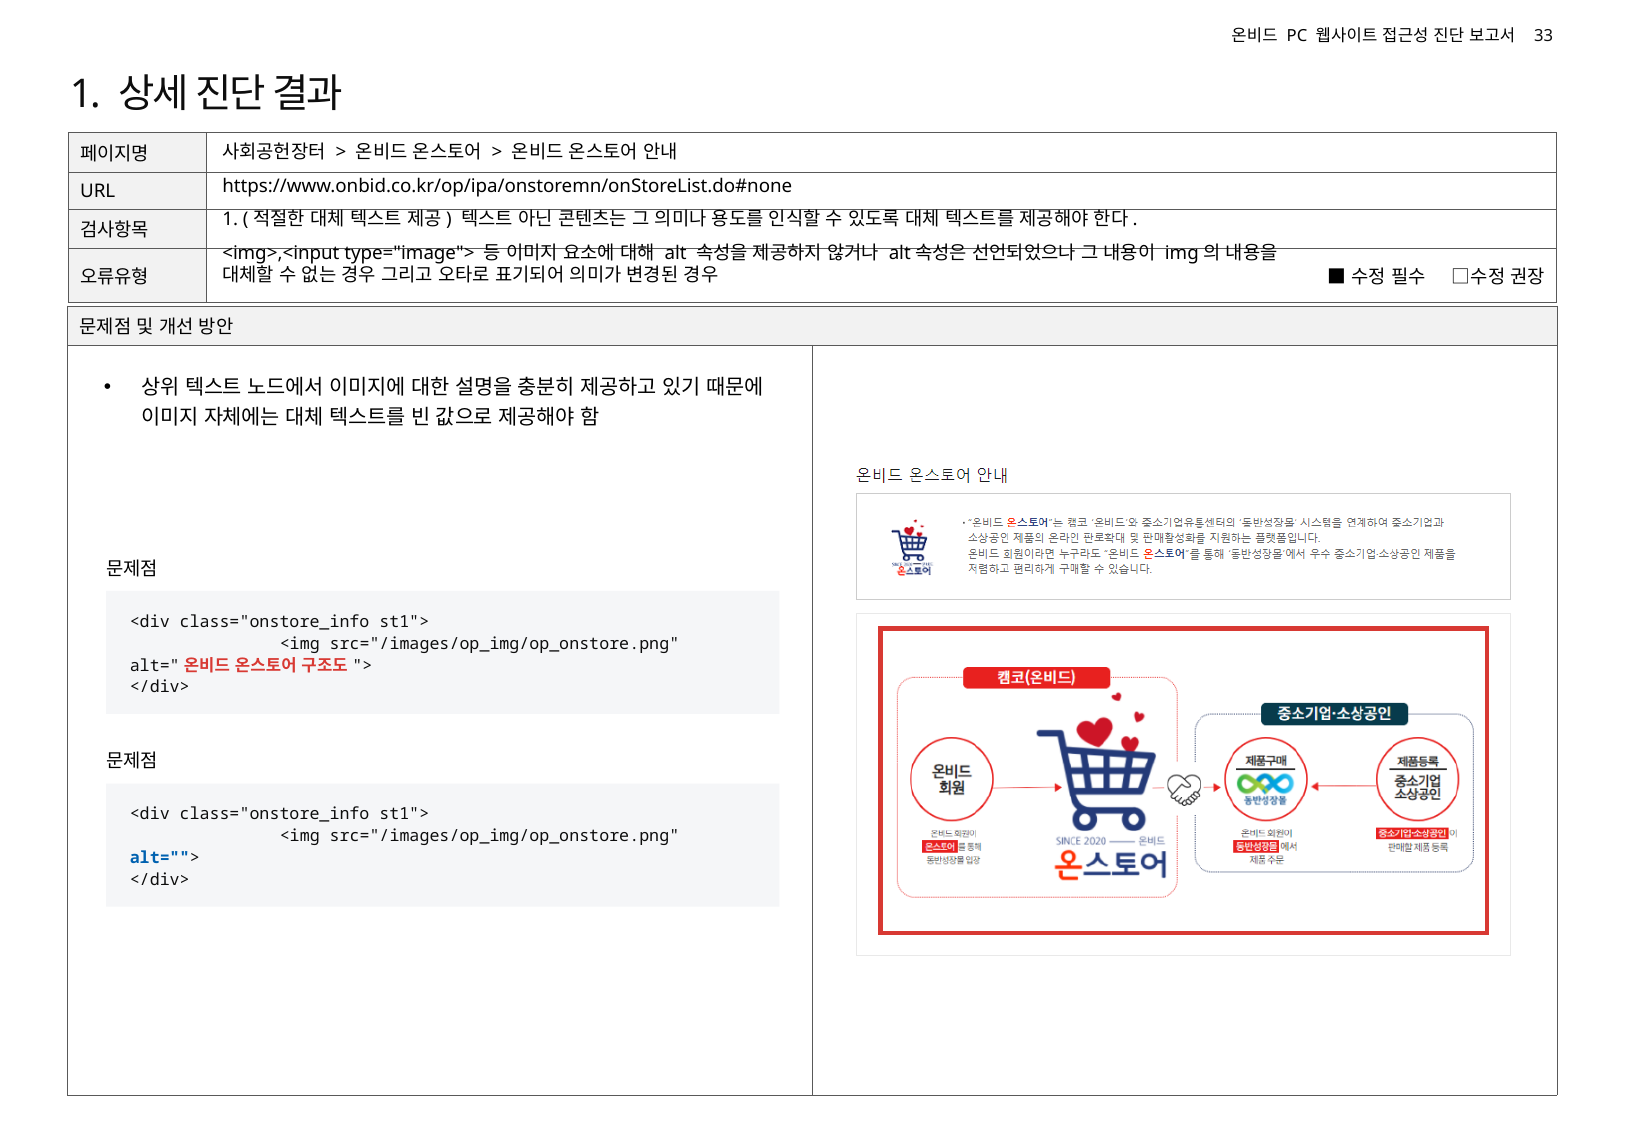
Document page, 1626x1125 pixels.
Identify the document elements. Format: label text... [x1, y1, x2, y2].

list https://www.onbid.co.kr/op/ipa/onstoremn/onStoreList.do#none [207, 167, 1557, 201]
picture [847, 463, 1521, 969]
list <img>,<input type="image"> 등 이미지 요소에 대해 alt 속성을 제공하지 않거나 alt속성은 선언되었으나 그 내용이 img의 내용을 대체할 수 없는 경우 그리고 오타로 표기되어 의미가 변경된 경우 [207, 235, 1293, 291]
list 상위 텍스트 노드에서 이미지에 대한 설명을 충분히 제공하고 있기 때문에 이미지 자체에는 대체 텍스트를 빈 값으로 제공해야 함 [103, 368, 778, 499]
list 사회공헌장터 > 온비드 온스토어 > 온비드 온스토어 안내 [207, 133, 1557, 167]
title 1. 상세 진단 결과 [69, 72, 1126, 117]
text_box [106, 749, 780, 885]
list 1. (적절한 대체 텍스트 제공) 텍스트 아닌 콘텐츠는 그 의미나 용도를 인식할 수 있도록 대체 텍스트를 제공해야 한다. [207, 201, 1557, 236]
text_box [106, 556, 780, 715]
